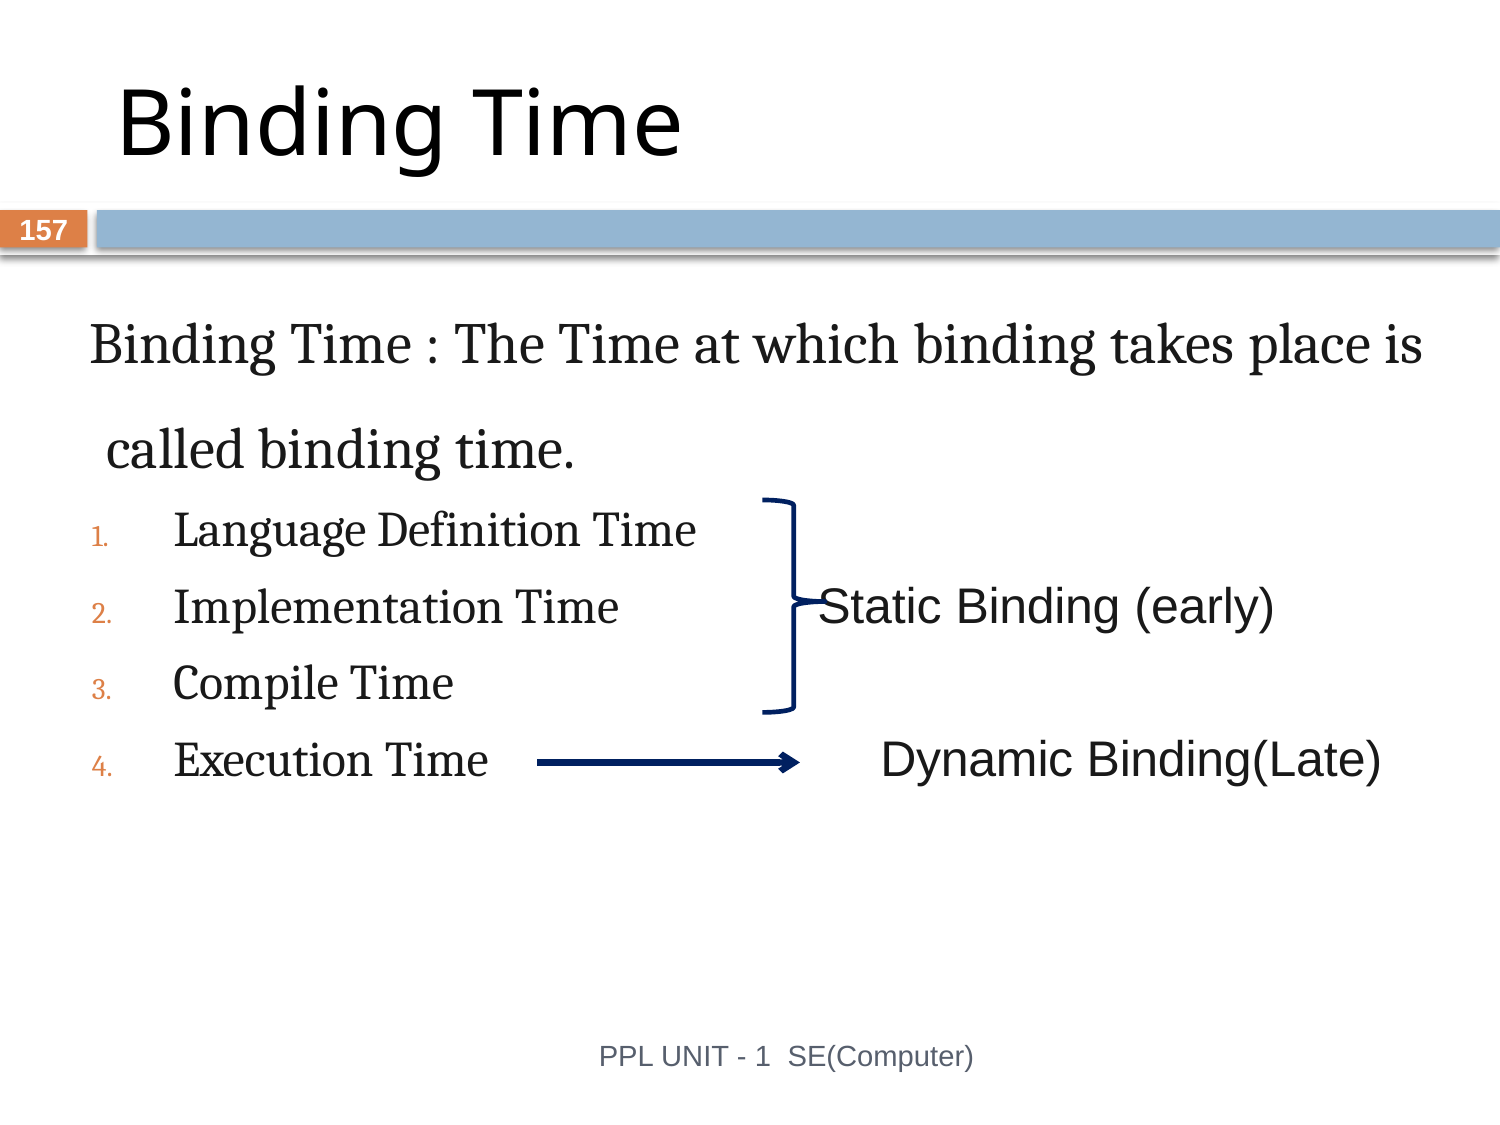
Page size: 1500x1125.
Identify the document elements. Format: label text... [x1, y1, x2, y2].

footer PPL UNIT - 1 SE(Computer) [99, 1024, 990, 1085]
slide_number 157 [0, 208, 88, 249]
title Binding Time [100, 37, 1438, 200]
text_box [762, 499, 826, 714]
list Binding Time : The Time at which binding takes place is called binding time. Language Definition Time Implementation Time Static Binding (early) Compile Time Execution Time Dynamic Binding(Late) [75, 262, 1438, 1025]
